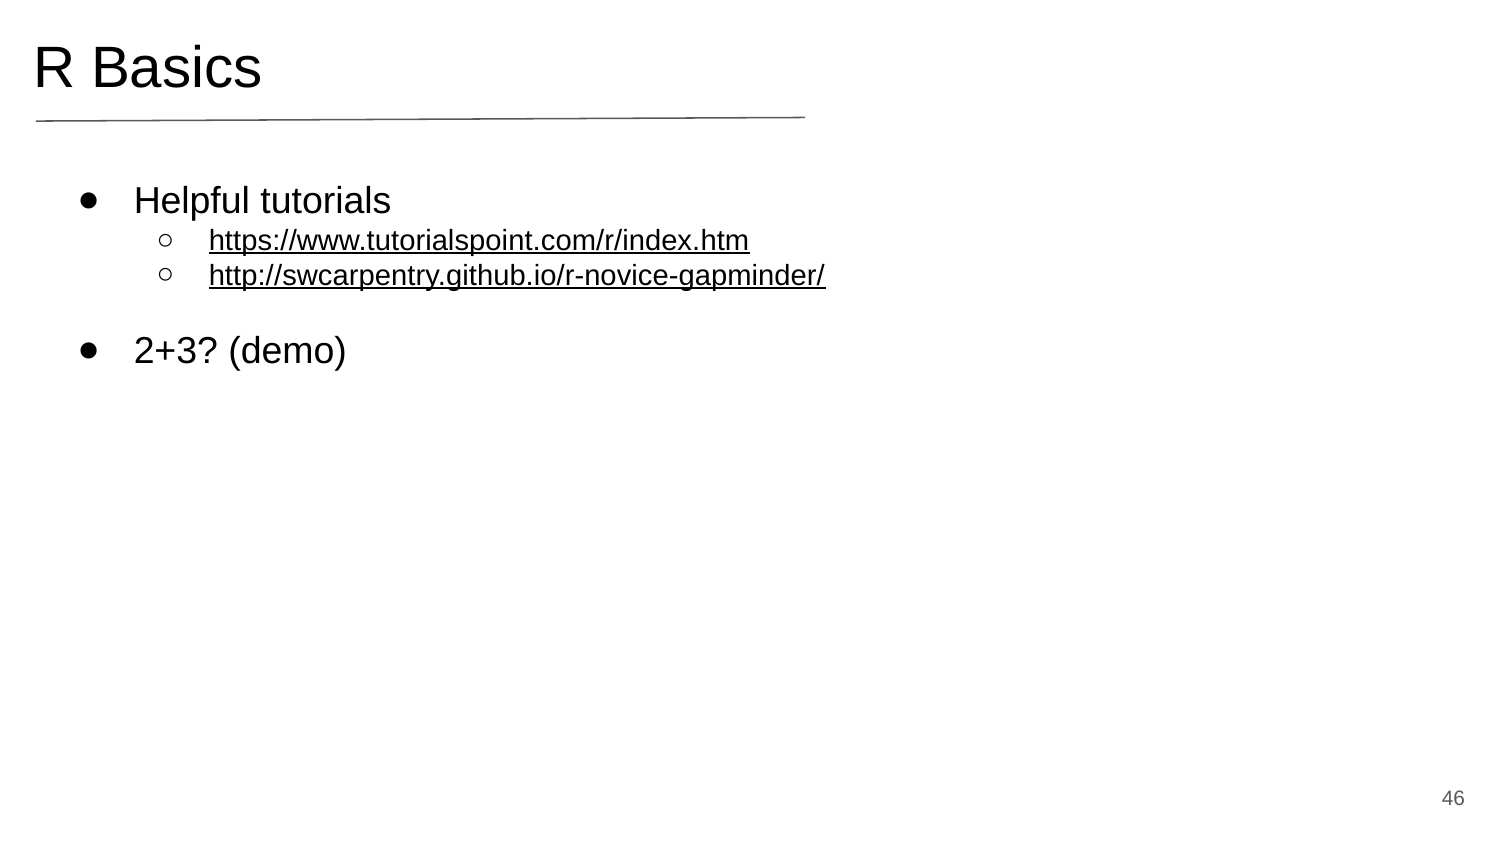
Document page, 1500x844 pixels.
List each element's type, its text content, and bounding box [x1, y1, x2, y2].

title R Basics [18, 14, 1416, 109]
text_box Helpful tutorials https://www.tutorialspoint.com/r/index.htm http://swcarpentry.github.io/r-novice-gapminder/ 2+3? (demo) [43, 161, 1174, 654]
slide_number ‹#› [1389, 764, 1480, 830]
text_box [35, 117, 806, 122]
